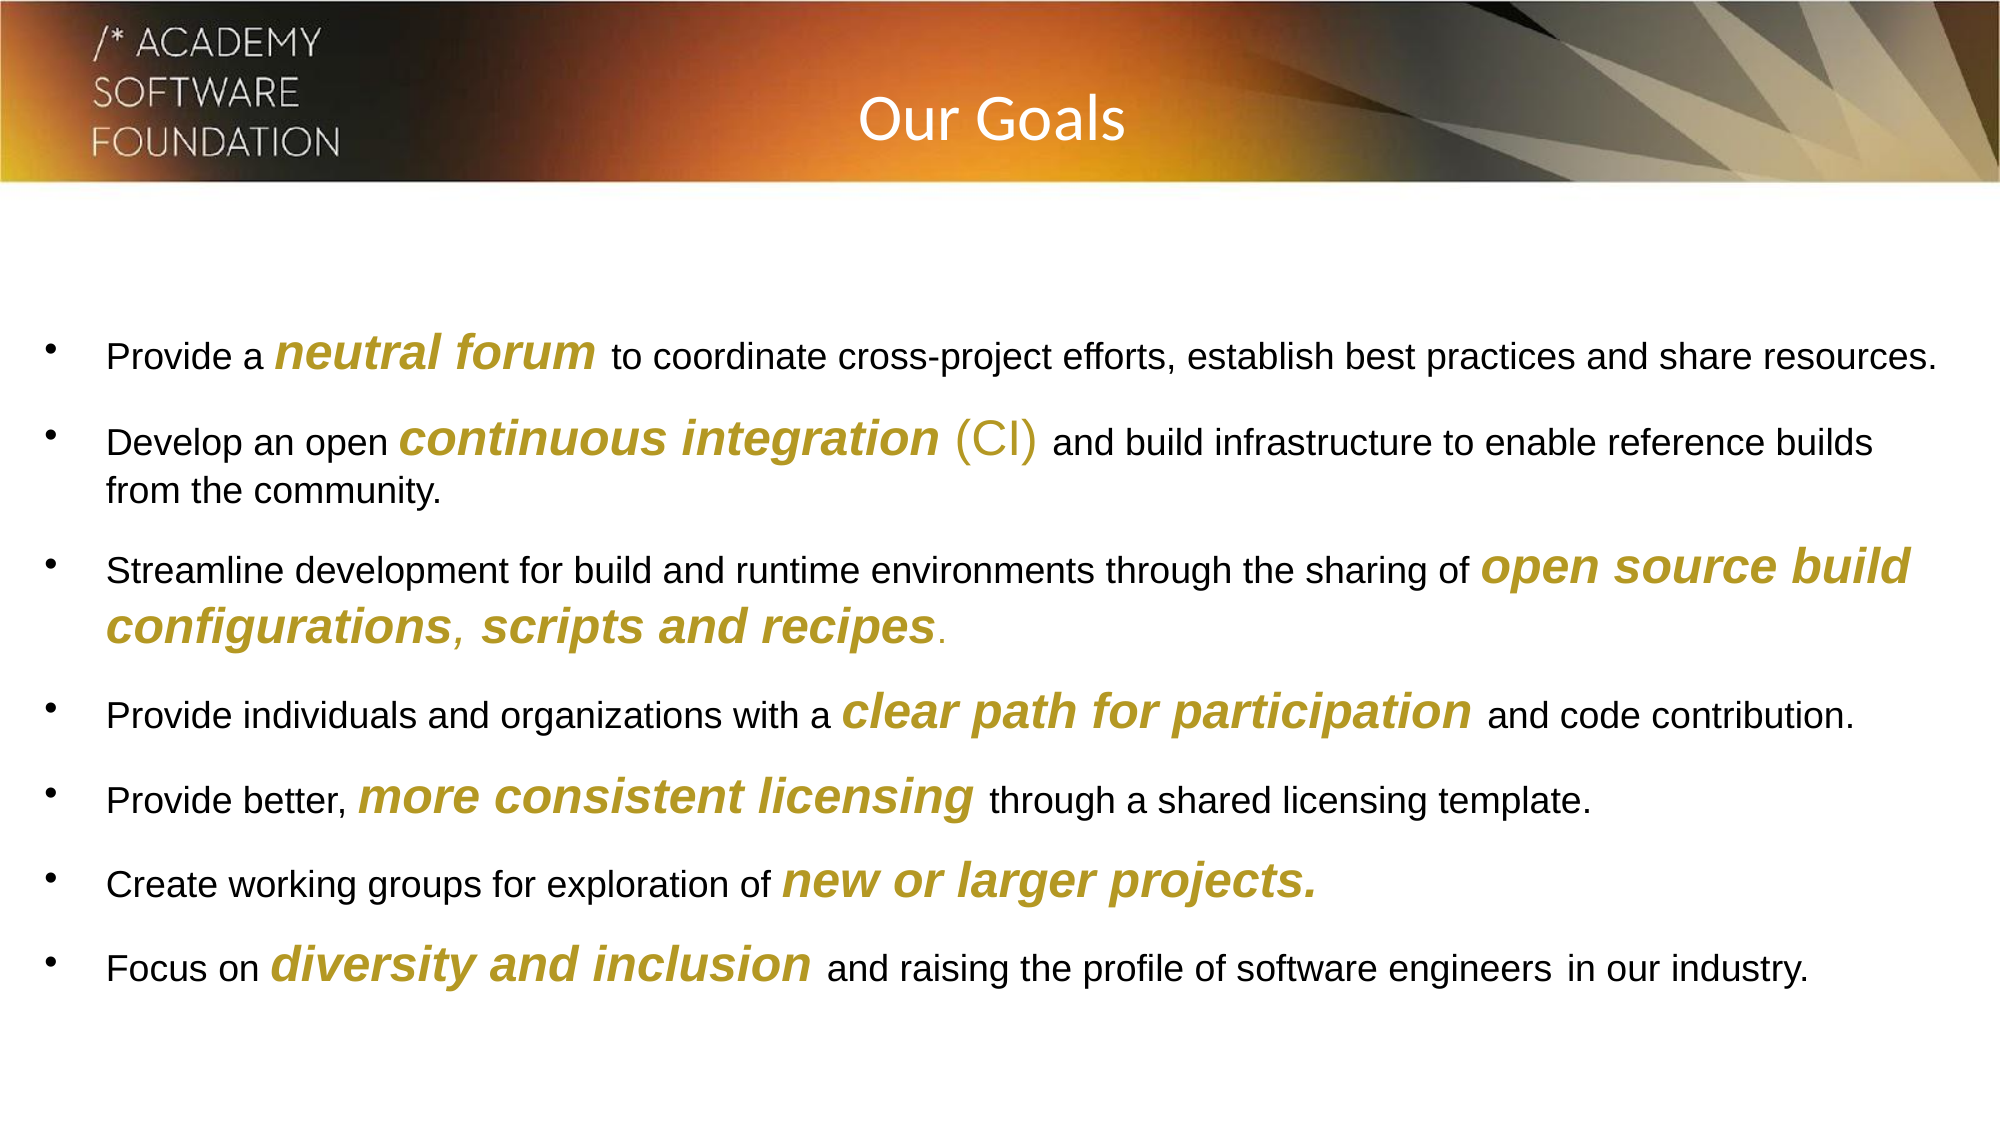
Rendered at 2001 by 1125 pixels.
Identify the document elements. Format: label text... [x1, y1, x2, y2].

text_box Our Goals [525, 66, 1475, 174]
text_box Provide a neutral forum to coordinate cross-project efforts, establish best practices and share resources. Develop an open continuous integration (CI) and build infrastructure to enable reference builds from the community. Streamline development for build and runtime environments through the sharing of open source build configurations, scripts and recipes. Provide individuals and organizations with a clear path for participation and code contribution. Provide better, more consistent licensing through a shared licensing template. Create working groups for exploration of new or larger projects. Focus on diversity and inclusion and raising the profile of software engineers in our industry. [35, 310, 1965, 1025]
picture [0, 0, 2000, 1125]
